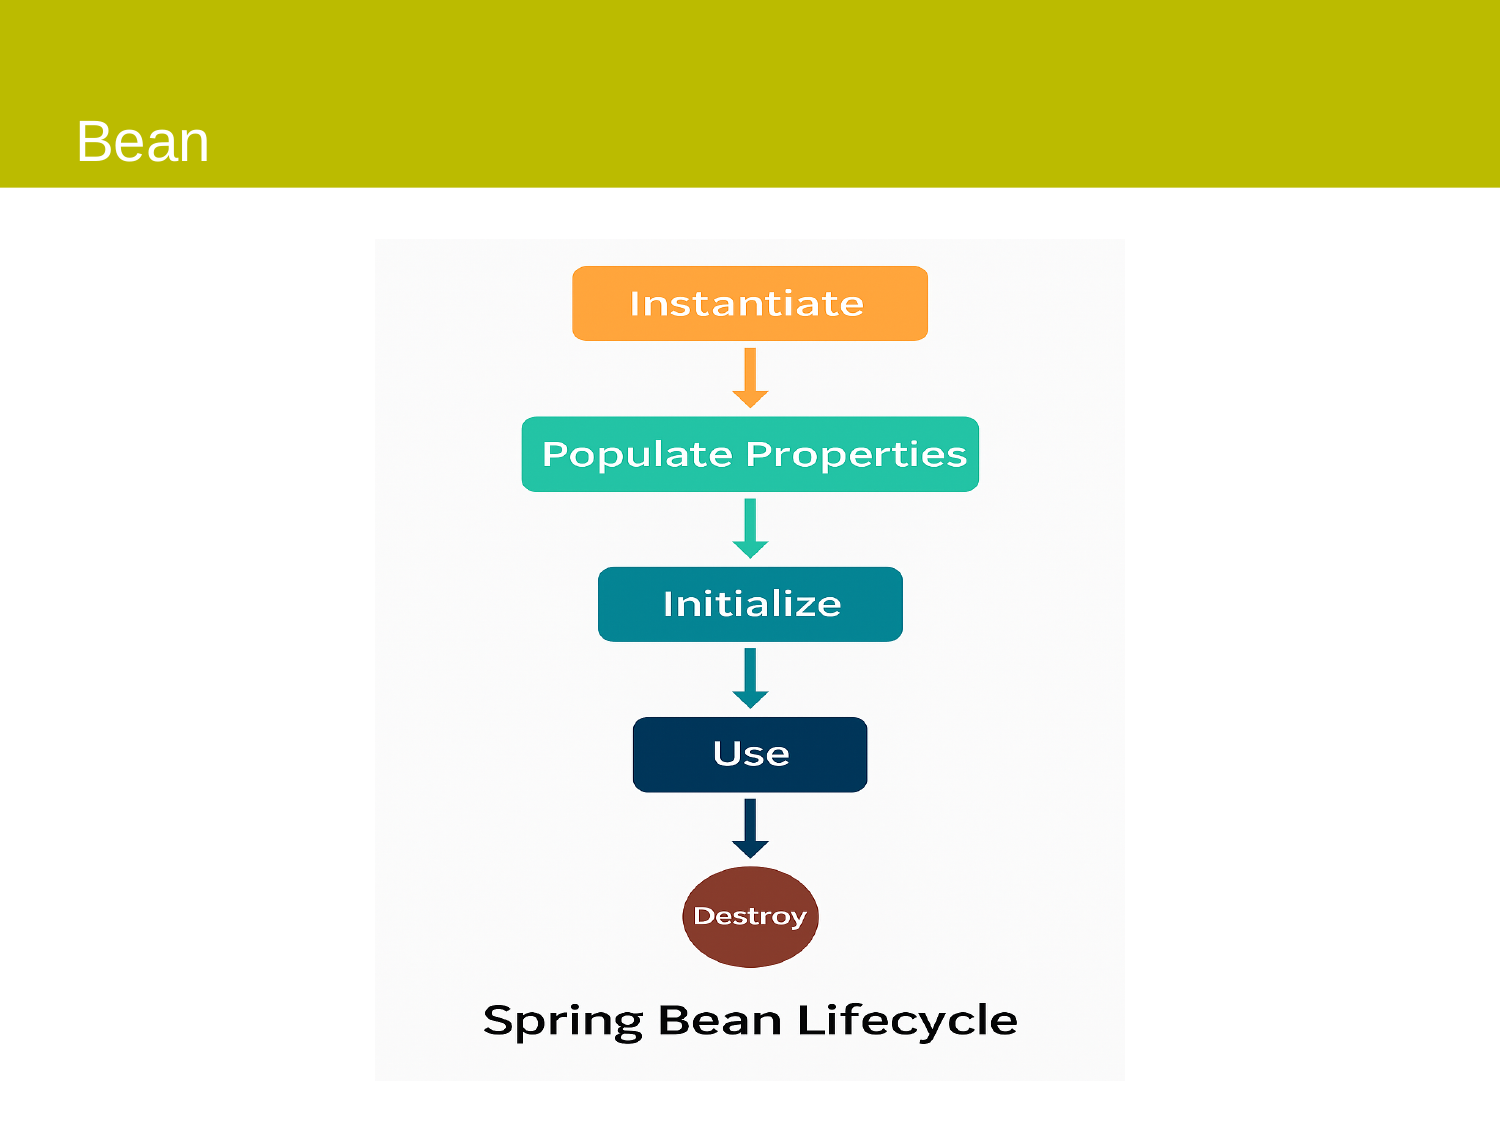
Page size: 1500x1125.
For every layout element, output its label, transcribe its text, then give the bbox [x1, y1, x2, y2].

title Bean [75, 30, 1425, 173]
picture [374, 239, 1126, 1081]
